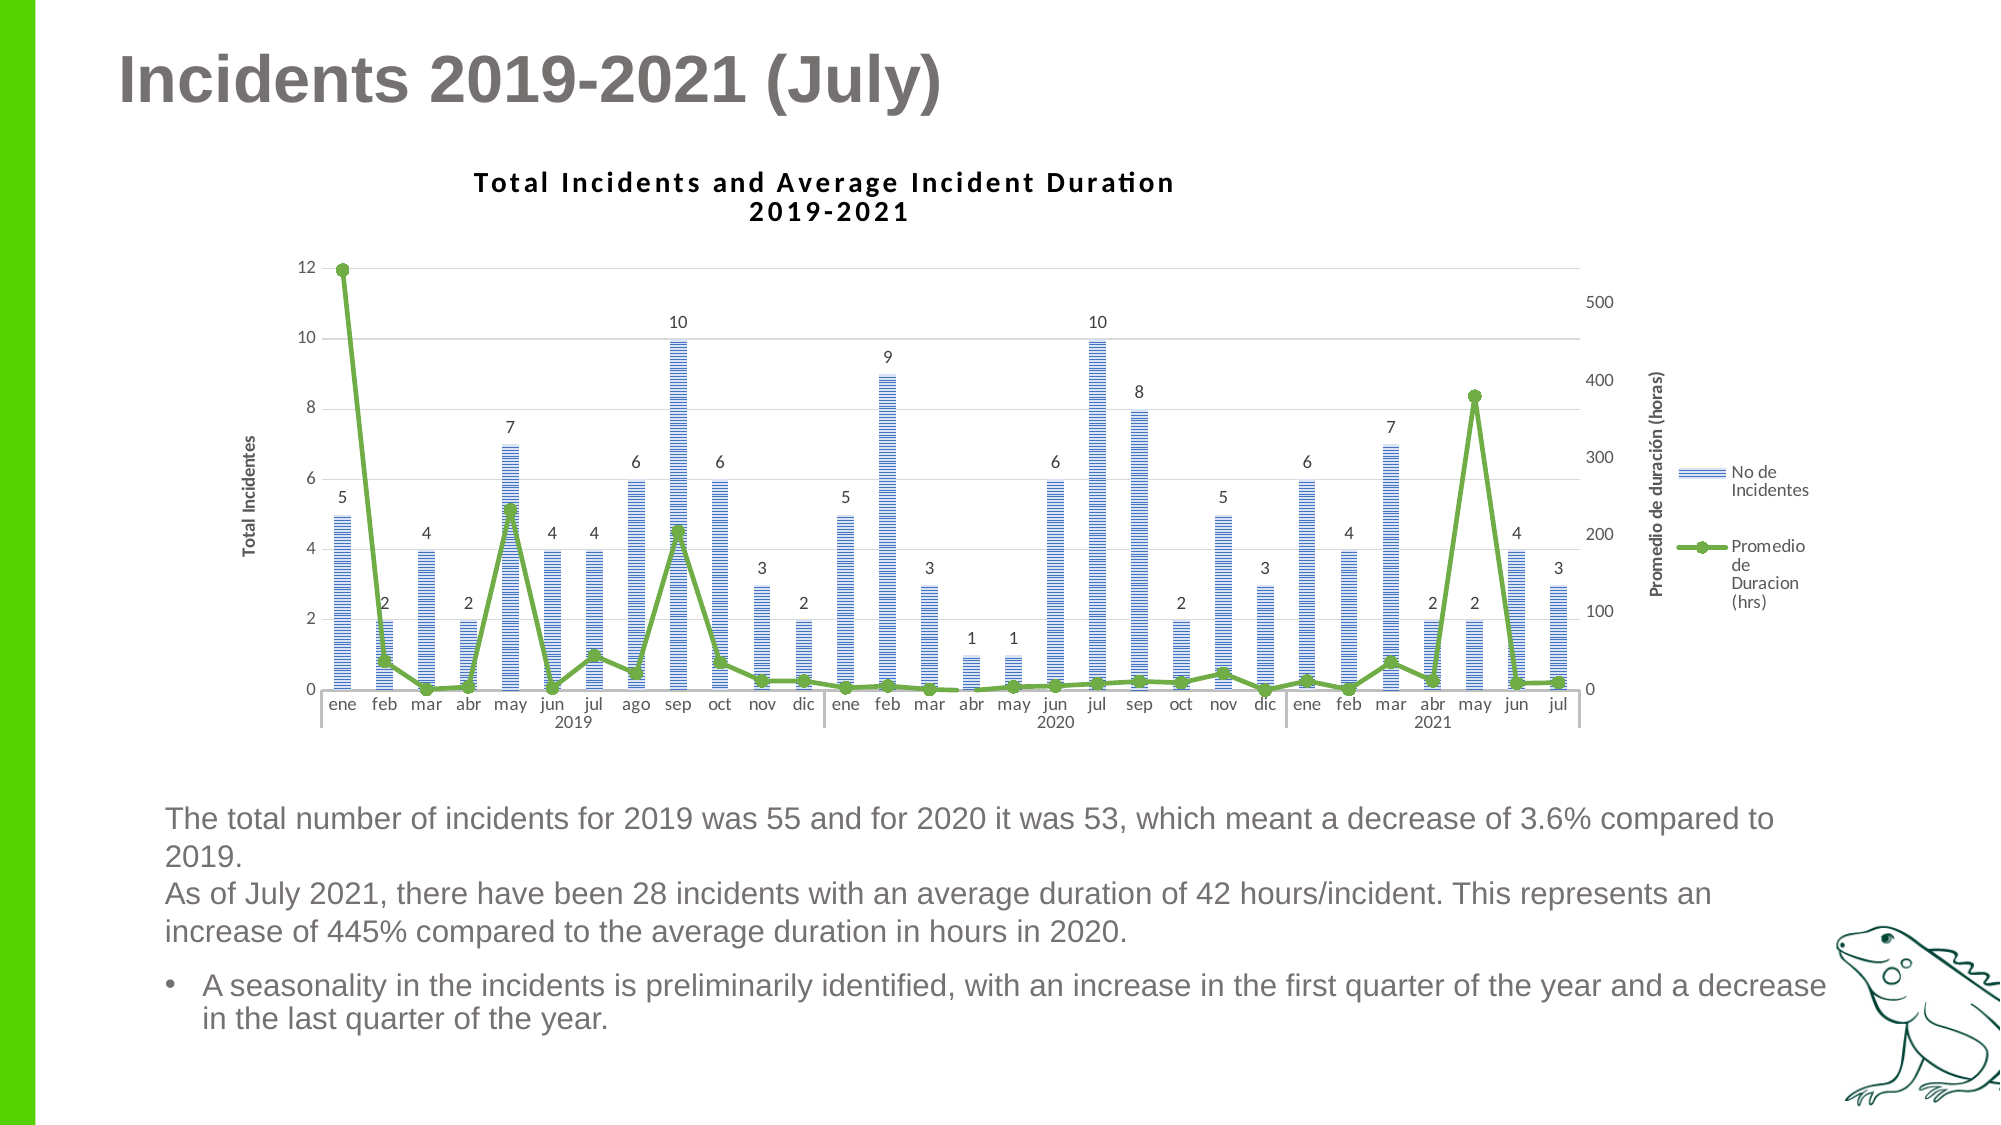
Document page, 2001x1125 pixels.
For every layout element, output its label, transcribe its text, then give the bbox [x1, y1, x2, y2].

picture [0, 0, 2000, 1125]
text_box The total number of incidents for 2019 was 55 and for 2020 it was 53, which meant a decrease of 3.6% compared to 2019. As of July 2021, there have been 28 incidents with an average duration of 42 hours/incident. This represents an increase of 445% compared to the average duration in hours in 2020. A seasonality in the incidents is preliminarily identified, with an increase in the first quarter of the year and a decrease in the last quarter of the year. [149, 791, 1851, 1125]
title Incidents 2019-2021 (July) [103, 21, 1829, 141]
chart [230, 155, 1829, 776]
